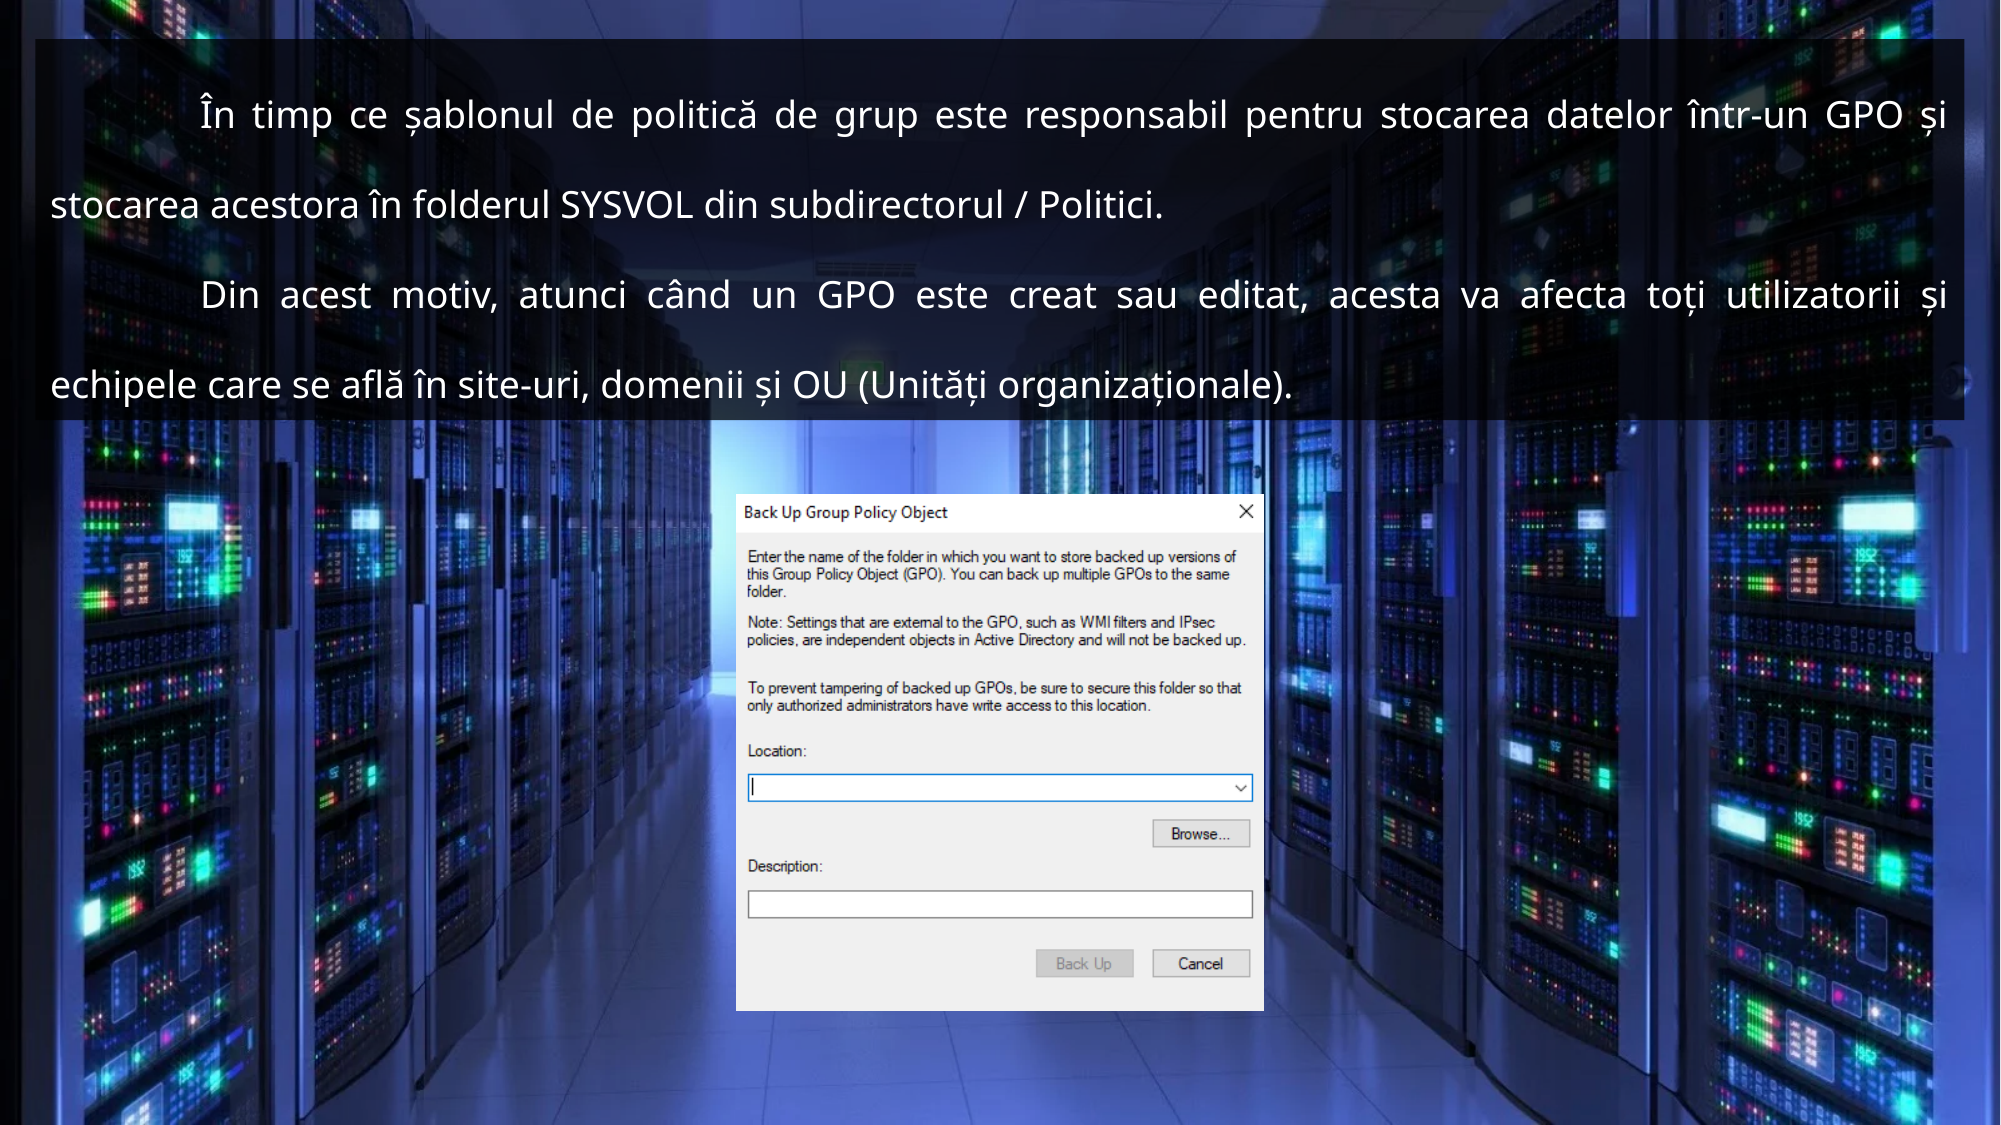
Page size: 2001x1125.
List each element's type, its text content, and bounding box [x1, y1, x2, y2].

picture [0, 0, 2001, 1125]
text_box În timp ce șablonul de politică de grup este responsabil pentru stocarea datelor într-un GPO și stocarea acestora în folderul SYSVOL din subdirectorul / Politici. Din acest motiv, atunci când un GPO este creat sau editat, acesta va afecta toți utilizatorii și echipele care se află în site-uri, domenii și OU (Unități organizaționale). [35, 39, 1965, 504]
